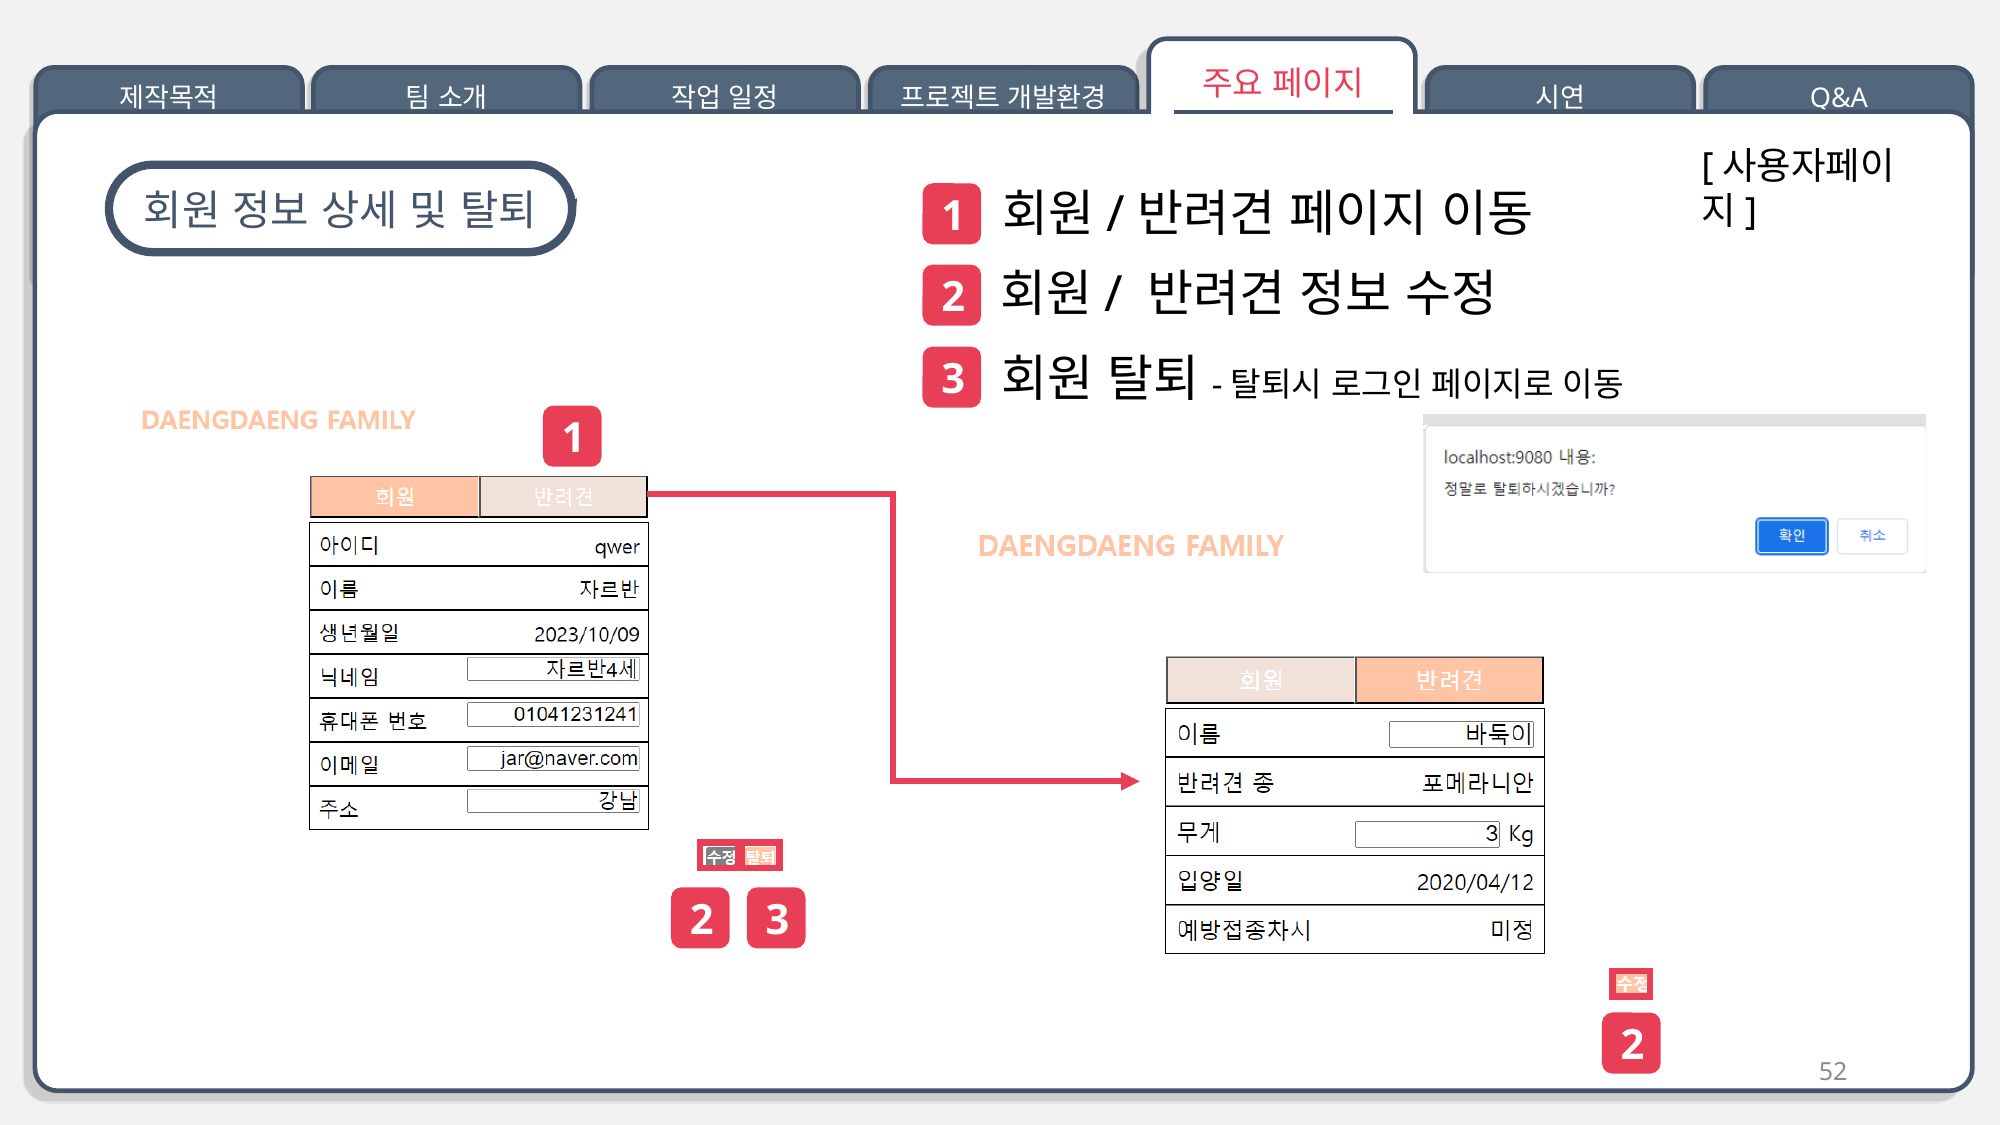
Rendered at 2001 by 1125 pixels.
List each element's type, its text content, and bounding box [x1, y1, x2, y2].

text_box 주요 페이지 [1165, 54, 1401, 110]
text_box [사용자페이지] [1686, 134, 1963, 240]
text_box 팀 소개 [312, 66, 582, 110]
text_box 작업 일정 [590, 66, 860, 110]
text_box 회원/ 반려견 정보 수정 [985, 253, 1570, 329]
text_box 시연 [1426, 66, 1695, 110]
text_box 회원/반려견 페이지 이동 [988, 174, 1592, 250]
text_box Q&A [1704, 66, 1974, 130]
slide_number 52 [1412, 1042, 1863, 1103]
text_box 프로젝트 개발환경 [869, 66, 1138, 110]
picture [135, 386, 801, 884]
text_box 3 [746, 887, 806, 949]
text_box 1 [922, 183, 982, 245]
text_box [646, 493, 1140, 782]
text_box 회원 탈퇴-탈퇴시 로그인 페이지로 이동 [987, 339, 1660, 415]
text_box 회원 정보 상세 및 탈퇴 [108, 164, 573, 253]
text_box 2 [1601, 1040, 1661, 1074]
text_box 제작목적 [34, 66, 304, 123]
text_box 2 [670, 887, 730, 949]
text_box 2 [922, 264, 982, 326]
picture [960, 414, 1927, 1040]
text_box 3 [922, 346, 982, 408]
text_box [33, 37, 1974, 1092]
